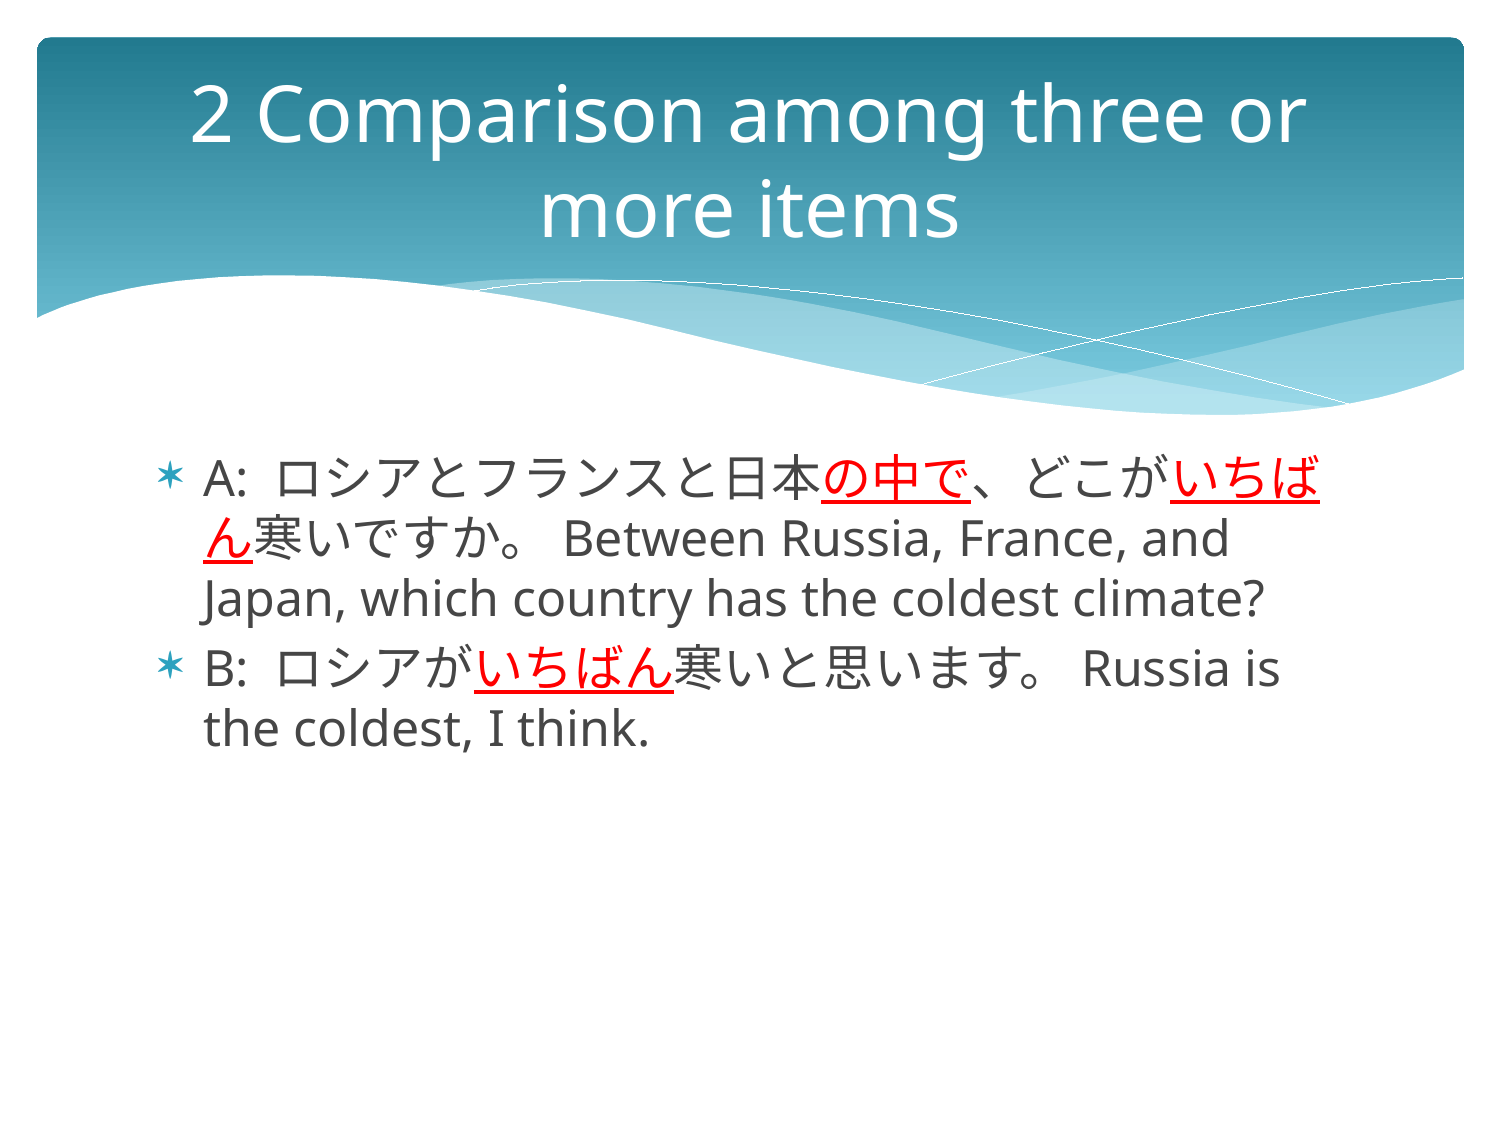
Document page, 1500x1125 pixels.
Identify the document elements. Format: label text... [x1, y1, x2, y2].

title 2 Comparison among three or more items [75, 55, 1425, 261]
list A: ロシアとフランスと日本の中で、どこがいちばん寒いですか。Between Russia, France, and Japan, which country has the coldest climate? B: ロシアがいちばん寒いと思います。Russia is the coldest, I think. [143, 438, 1359, 1005]
